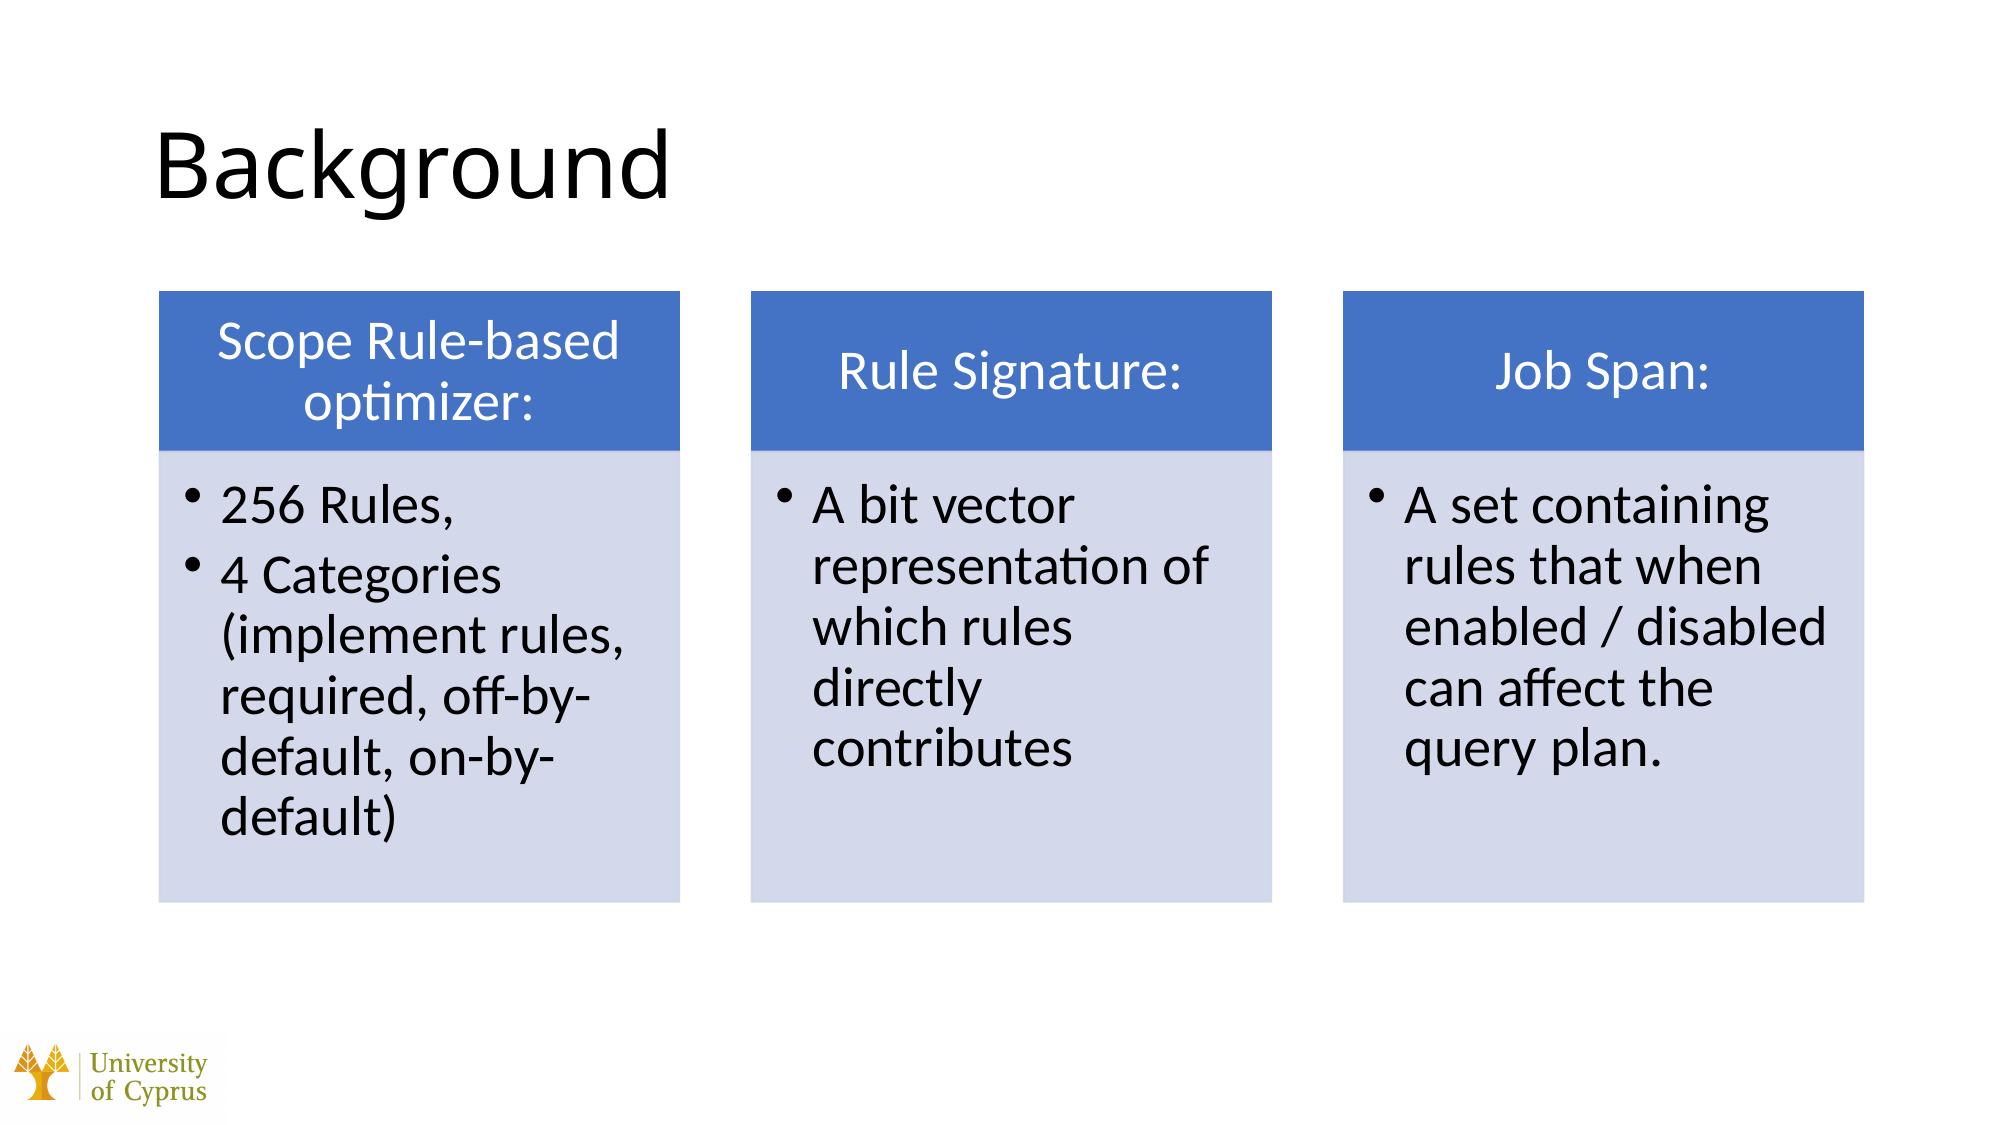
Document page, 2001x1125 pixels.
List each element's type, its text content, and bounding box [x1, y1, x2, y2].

picture [0, 1030, 226, 1125]
title Background [137, 59, 1863, 278]
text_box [159, 282, 1864, 911]
